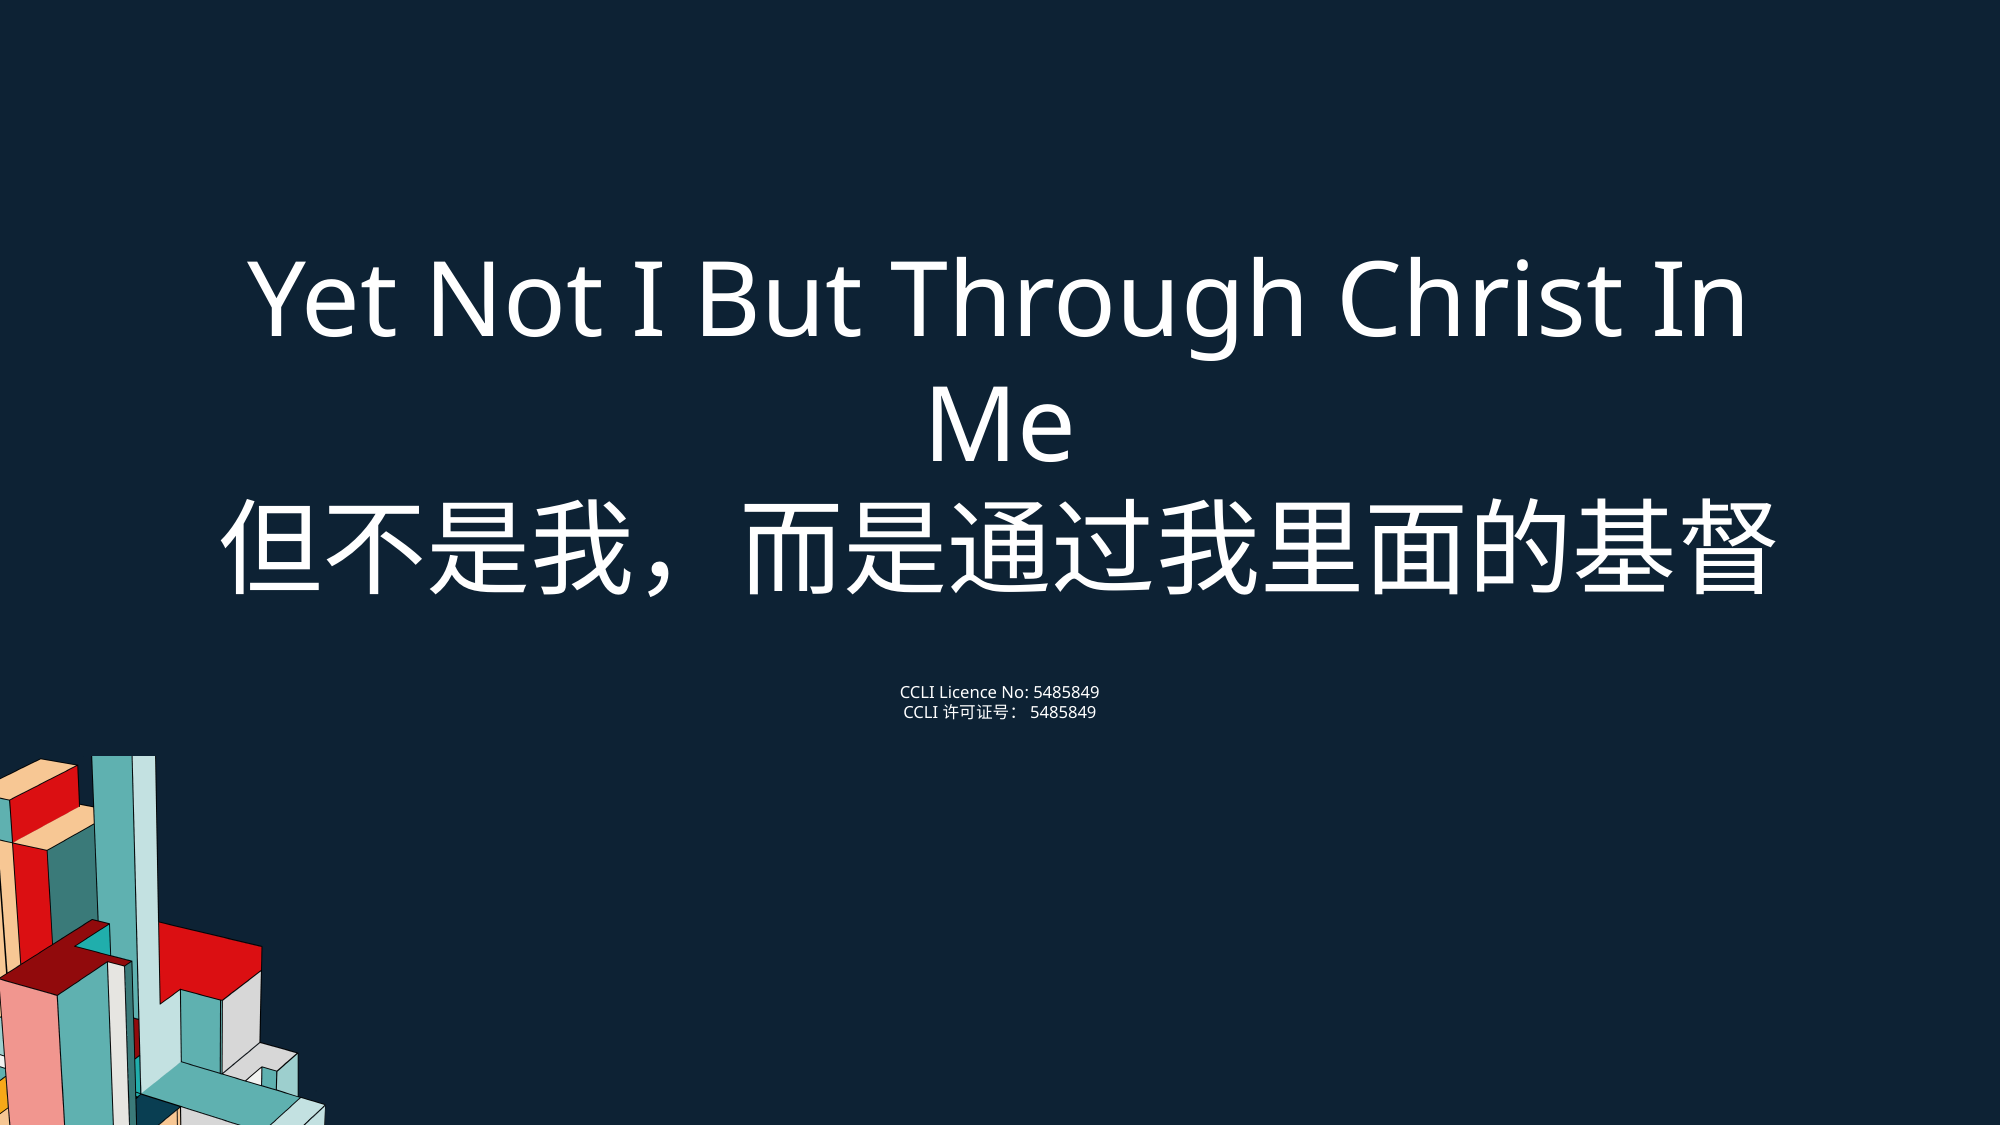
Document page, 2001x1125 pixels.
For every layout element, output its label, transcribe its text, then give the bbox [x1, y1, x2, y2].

text_box CCLI Licence No: 5485849 CCLI许可证号：5485849 [200, 674, 1800, 730]
text_box Yet Not I But Through Christ In Me 但不是我，而是通过我里面的基督 [200, 224, 1800, 615]
picture [0, 756, 326, 1125]
